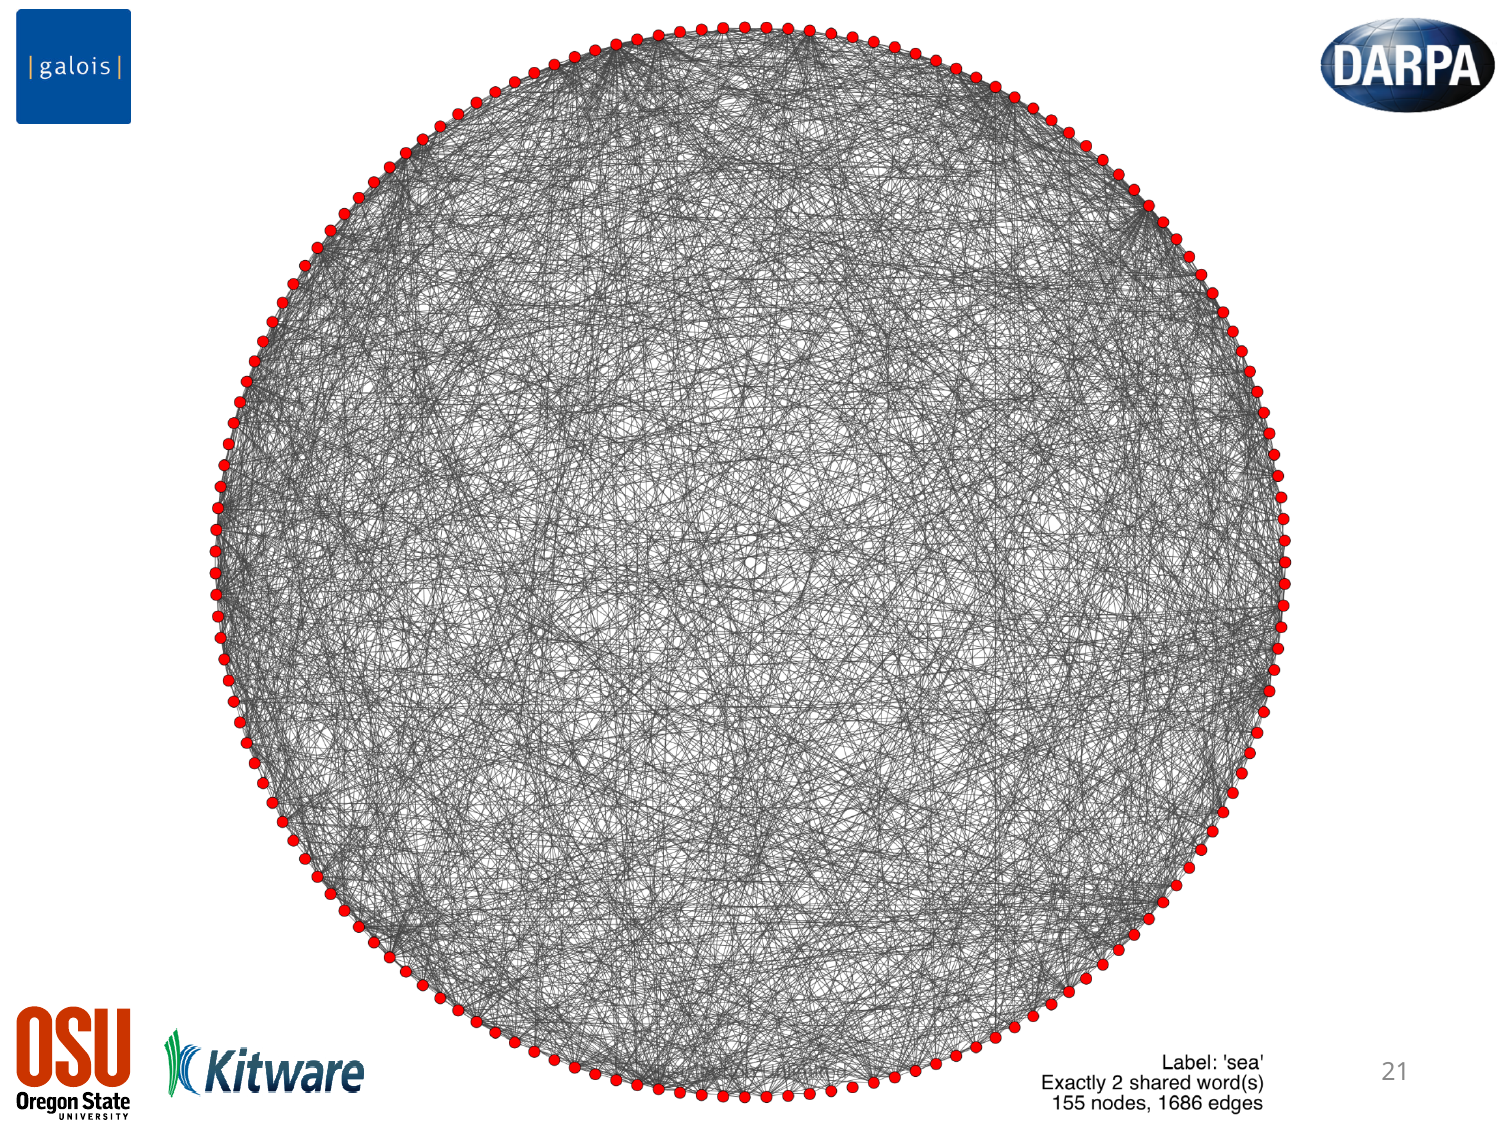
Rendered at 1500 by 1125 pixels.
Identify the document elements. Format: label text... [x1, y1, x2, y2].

picture [1318, 11, 1497, 119]
slide_number 21 [1315, 1042, 1425, 1103]
picture [150, 0, 1313, 1125]
picture [16, 9, 131, 124]
